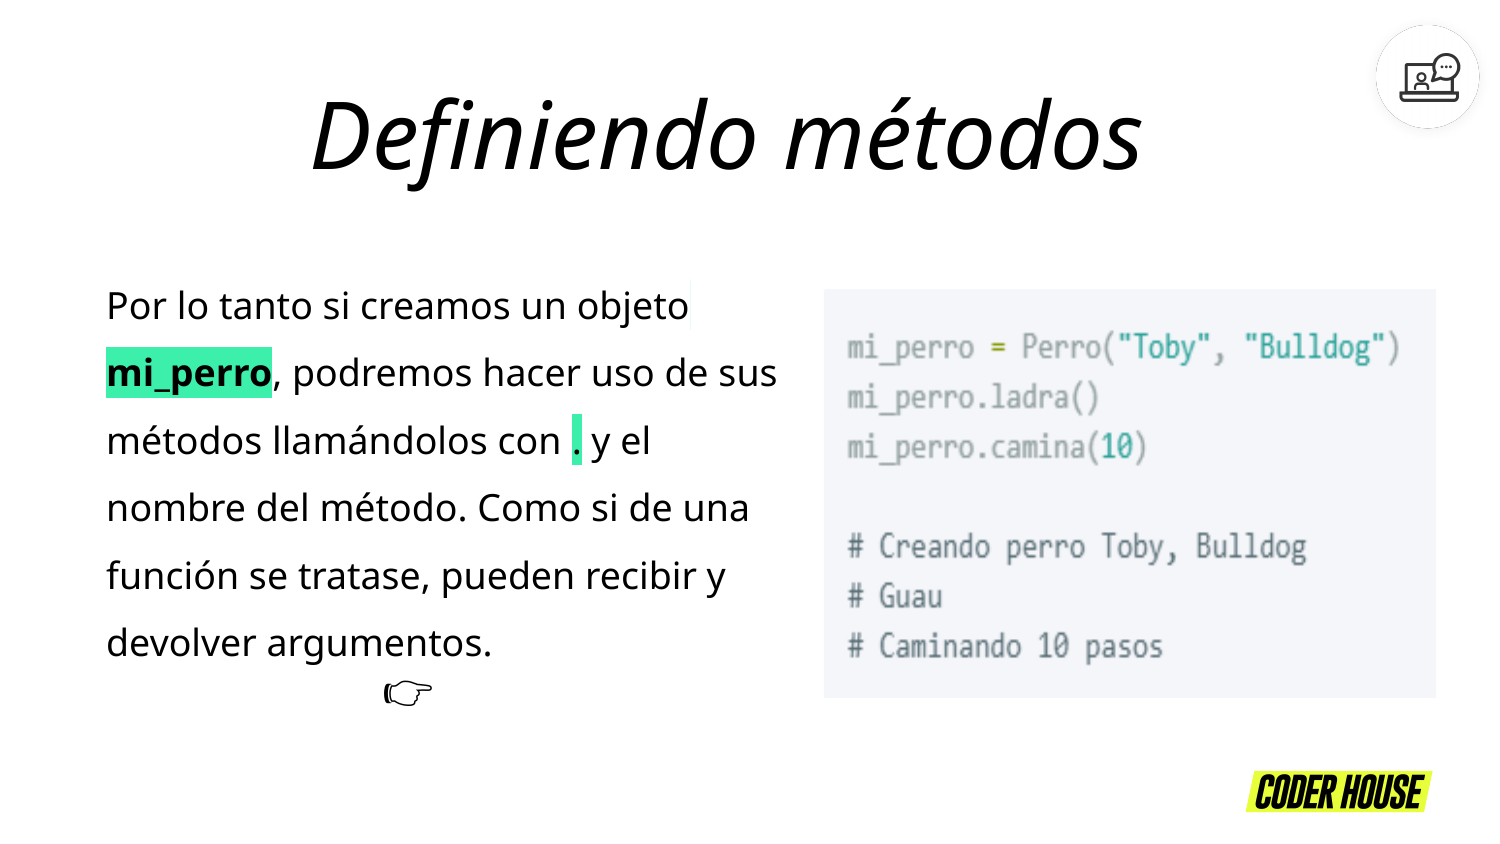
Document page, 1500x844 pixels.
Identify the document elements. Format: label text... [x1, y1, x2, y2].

picture [823, 289, 1437, 698]
picture [1363, 12, 1492, 141]
text_box 👉 [367, 648, 453, 729]
text_box Definiendo métodos [274, 60, 1204, 223]
picture [1241, 764, 1437, 819]
text_box Por lo tanto si creamos un objeto mi_perro, podremos hacer uso de sus métodos llamándolos con . y el nombre del método. Como si de una función se tratase, pueden recibir y devolver argumentos. [91, 244, 800, 747]
